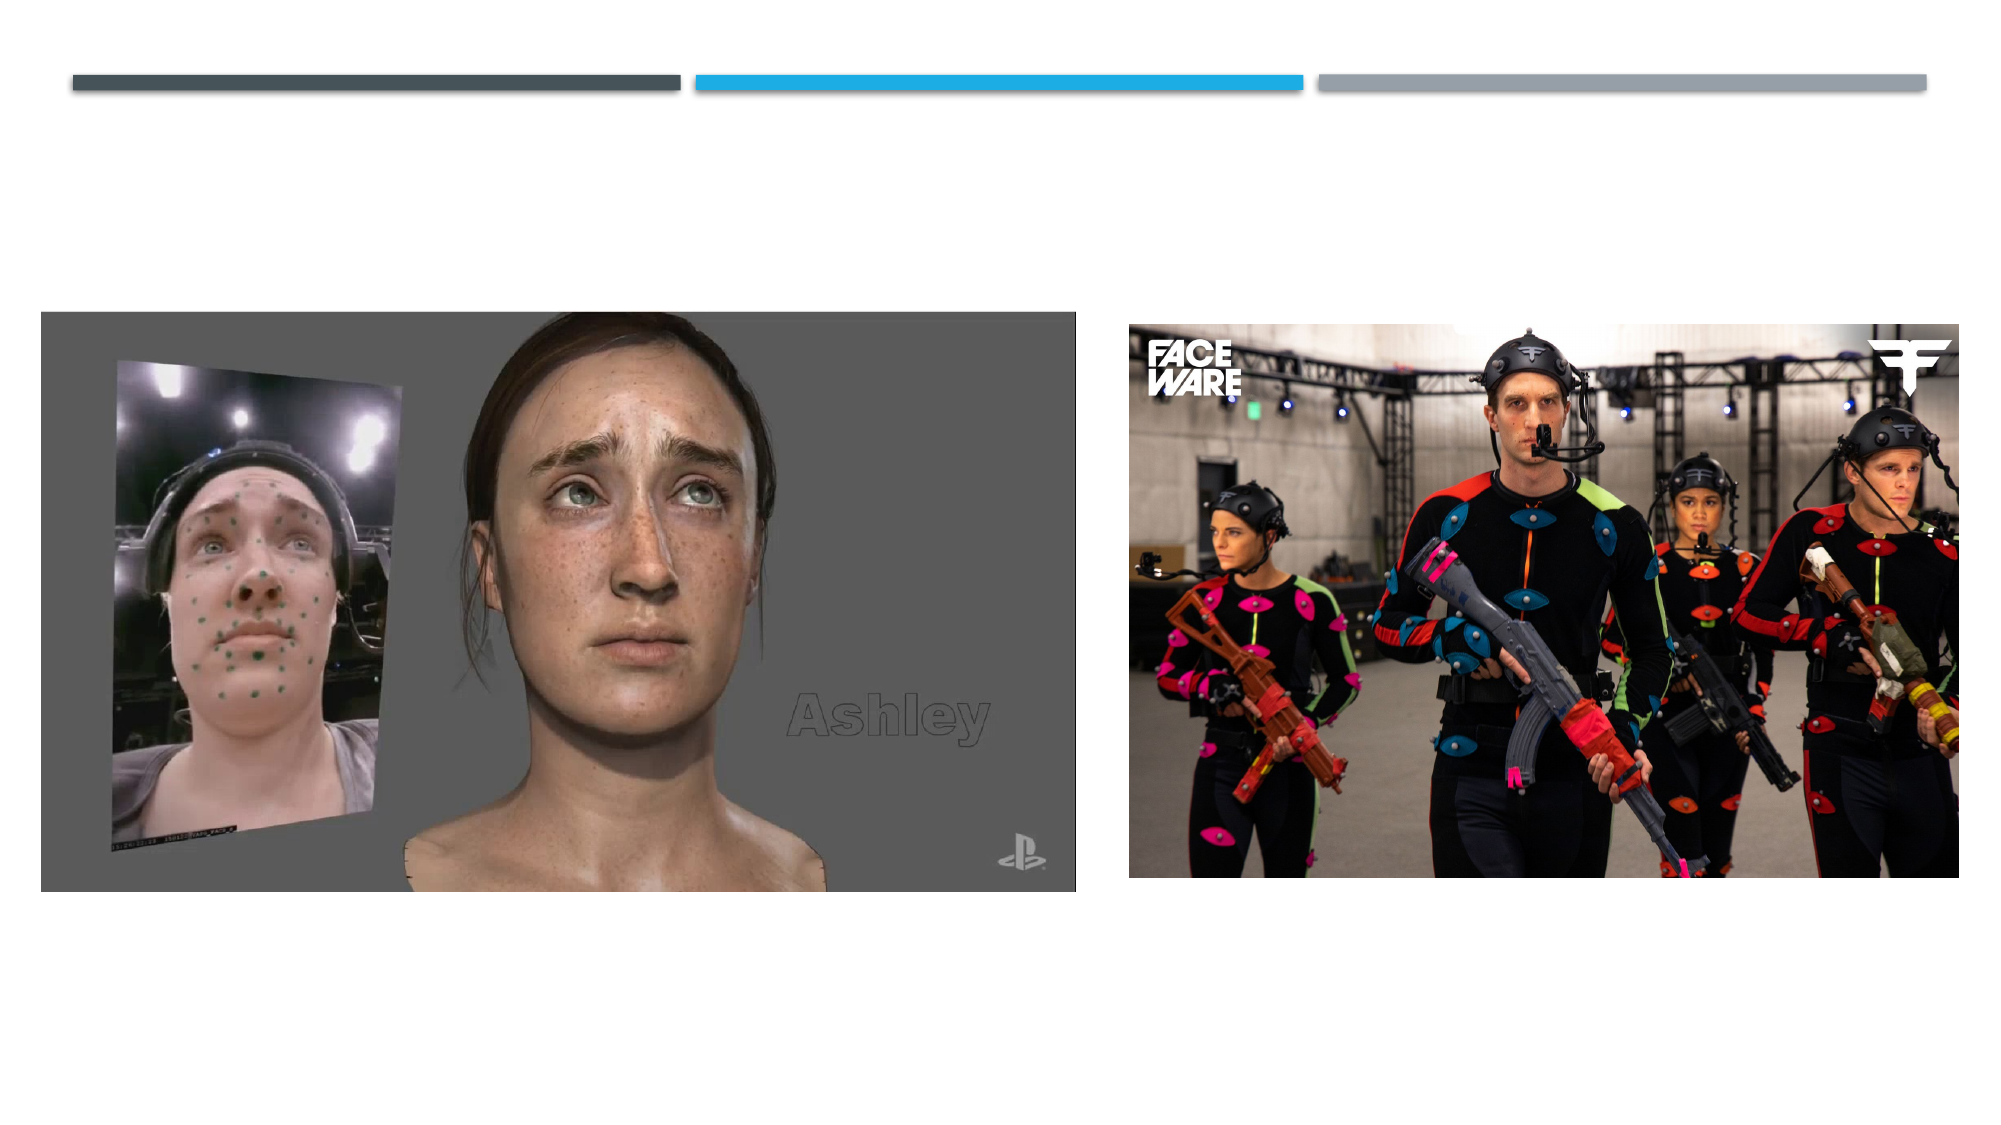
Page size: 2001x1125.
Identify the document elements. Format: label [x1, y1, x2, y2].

list [40, 309, 1076, 893]
picture [1128, 323, 1959, 878]
